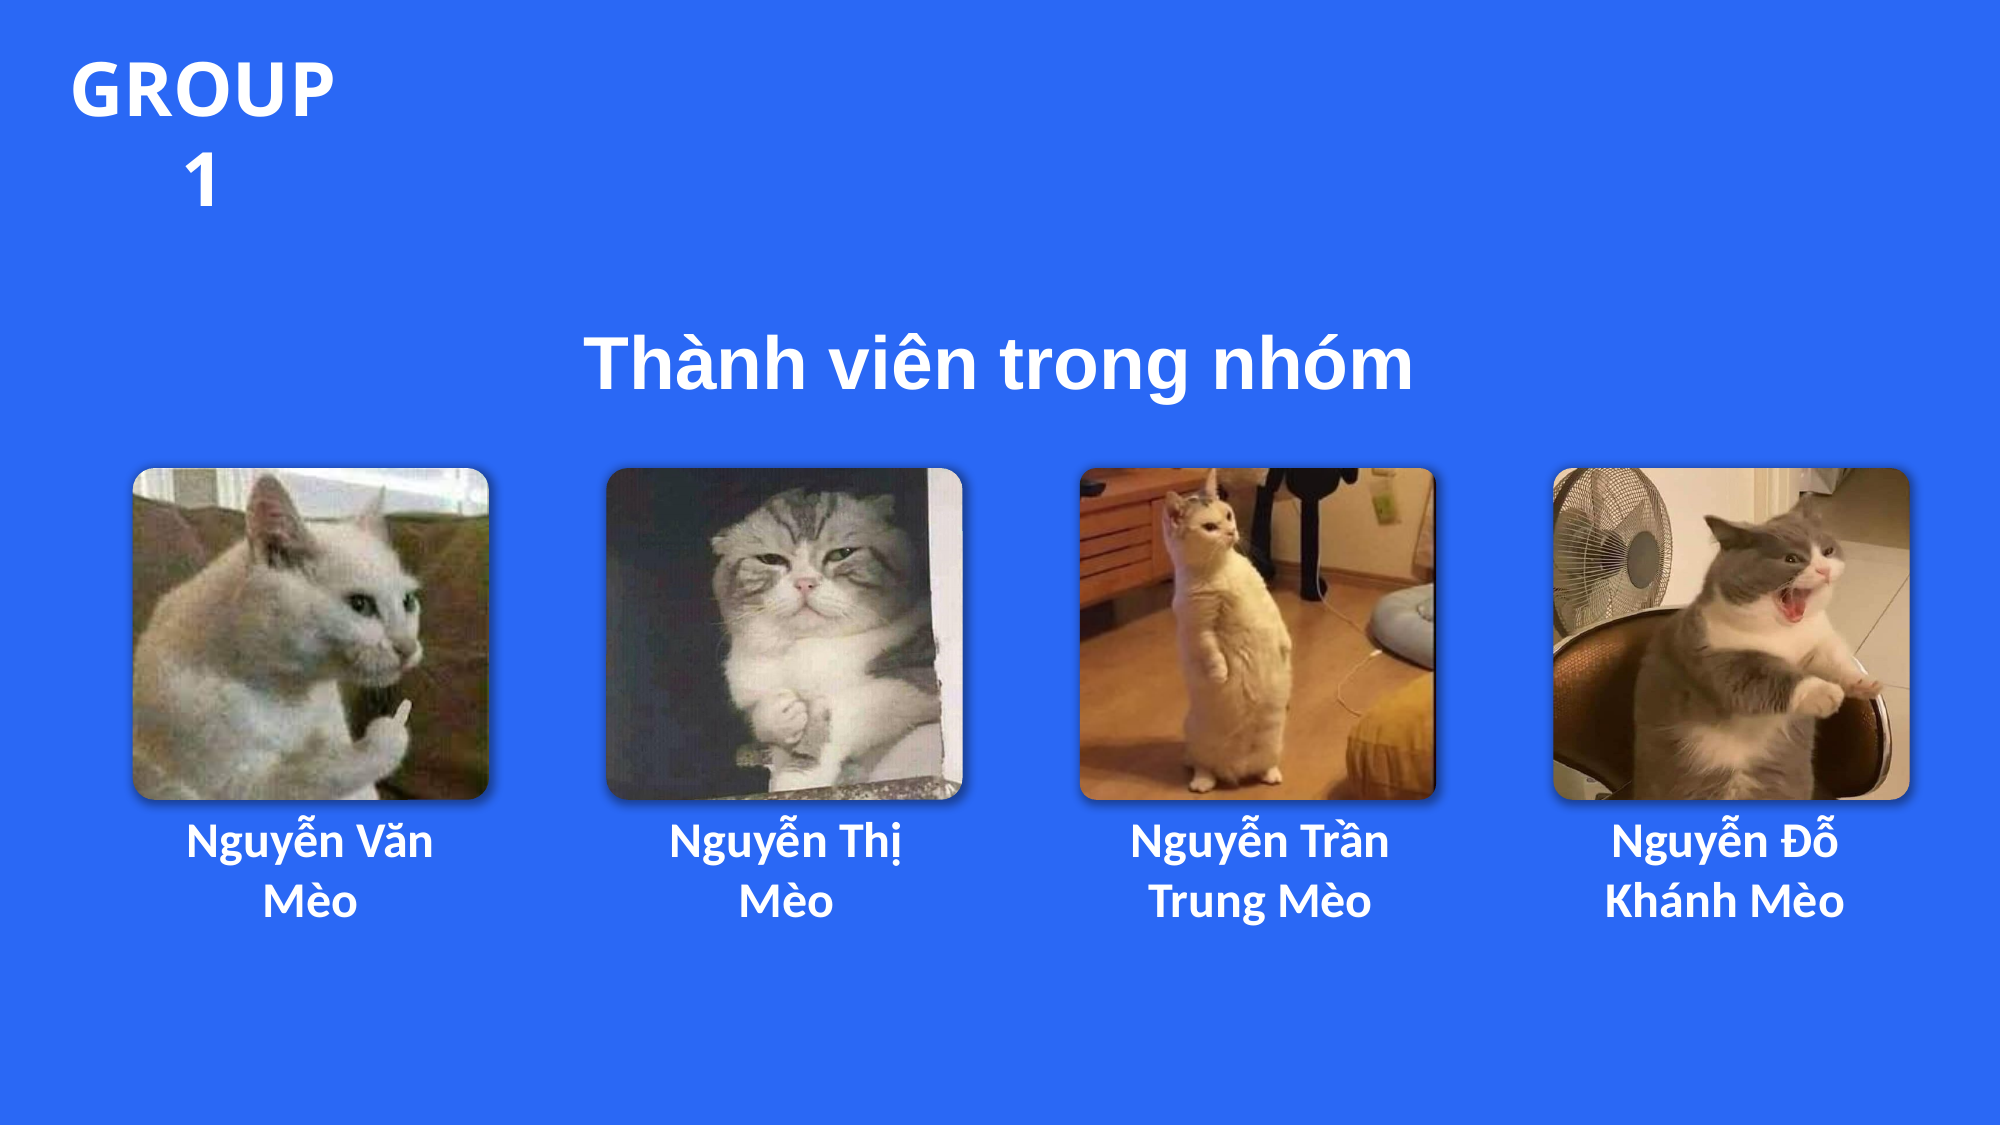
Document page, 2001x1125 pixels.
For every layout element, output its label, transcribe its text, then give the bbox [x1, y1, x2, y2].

text_box GROUP 1 [37, 33, 368, 229]
text_box [1552, 466, 1911, 801]
text_box [131, 467, 491, 801]
text_box [0, 0, 2000, 1125]
text_box Nguyễn Đỗ Khánh Mèo [1583, 799, 1868, 935]
text_box [605, 467, 964, 801]
text_box Nguyễn Trần Trung Mèo [1100, 799, 1421, 935]
text_box Nguyễn Văn Mèo [169, 799, 453, 935]
text_box [1078, 466, 1438, 801]
text_box Thành viên trong nhóm [552, 306, 1448, 412]
text_box Nguyễn Thị Mèo [644, 800, 928, 935]
